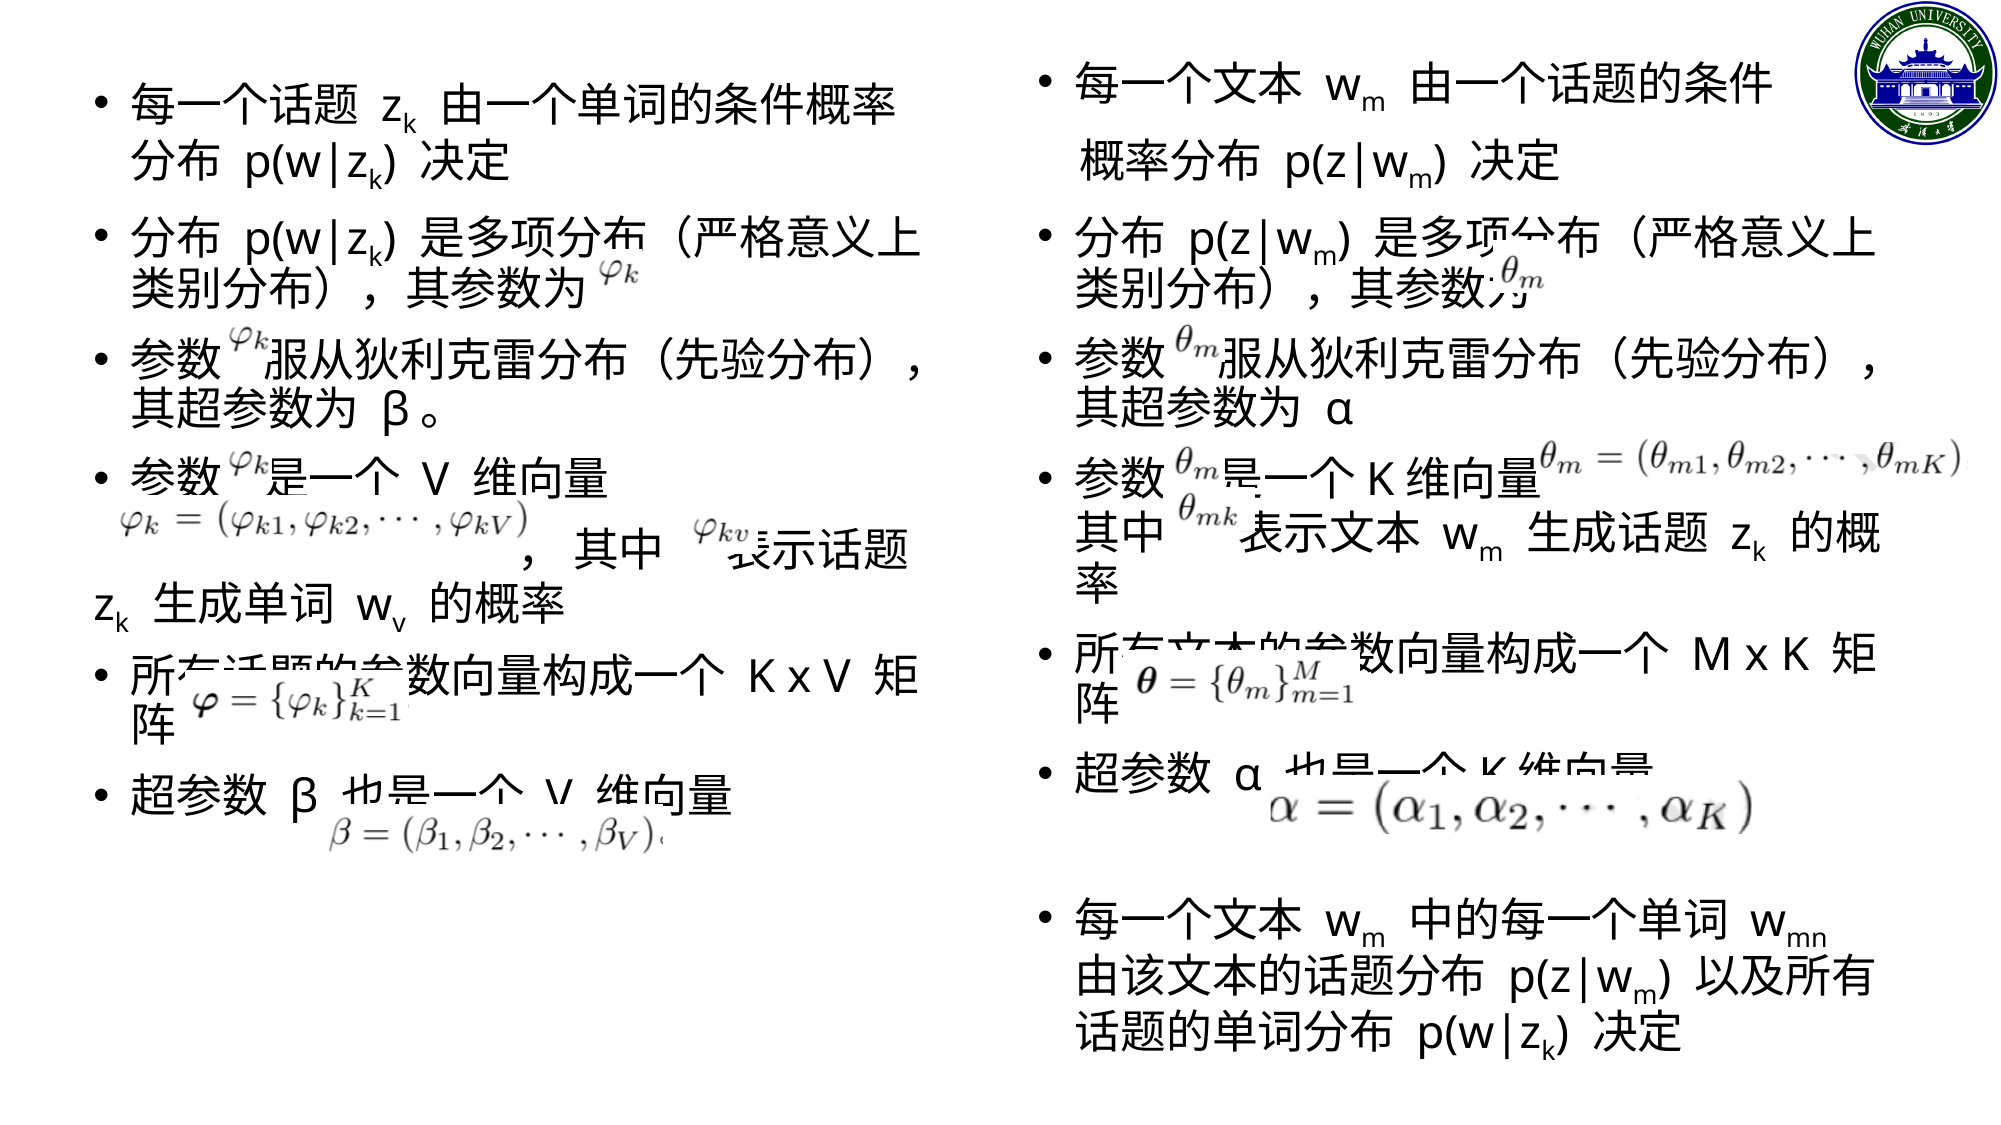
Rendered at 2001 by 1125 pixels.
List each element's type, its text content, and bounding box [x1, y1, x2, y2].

picture [1493, 240, 1550, 293]
picture [1858, 0, 2000, 147]
picture [115, 495, 532, 550]
picture [1270, 775, 1752, 834]
picture [223, 440, 272, 487]
list 每一个话题 zk 由一个单词的条件概率分布 p(w|zk) 决定 分布 p(w|zk) 是多项分布（严格意义上类别分布），其参数为 参数 服从狄利克雷分布（先验分布），其超参数为 β。 参数 是一个 V 维向量 ， 其中 表示话题 zk 生成单词 wv 的概率 所有话题的参数向量构成一个 K x V 矩阵 超参数 β 也是一个 V 维向量 [78, 69, 947, 1113]
picture [1167, 431, 1225, 484]
picture [593, 249, 642, 296]
picture [223, 316, 272, 362]
picture [323, 804, 663, 867]
picture [185, 670, 409, 737]
picture [1167, 309, 1225, 362]
picture [1163, 487, 1255, 531]
picture [684, 511, 758, 554]
text_box 每一个文本 wm 由一个话题的条件 概率分布 p(z|wm) 决定 分布 p(z|wm) 是多项分布（严格意义上类别分布），其参数为 参数 服从狄利克雷分布（先验分布），其超参数为 α 参数 是一个K维向量 其中 表示文本 wm 生成话题 zk 的概率 所有文本的参数向量构成一个 M x K 矩阵 超参数 α 也是一个K维向量 每一个文本 wm 中的每一个单词 wmn 由该文本的话题分布 p(z|wm) 以及所有话题的单词分布 p(w|zk) 决定 [1022, 47, 1907, 1112]
picture [1123, 650, 1360, 718]
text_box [1536, 432, 1968, 483]
